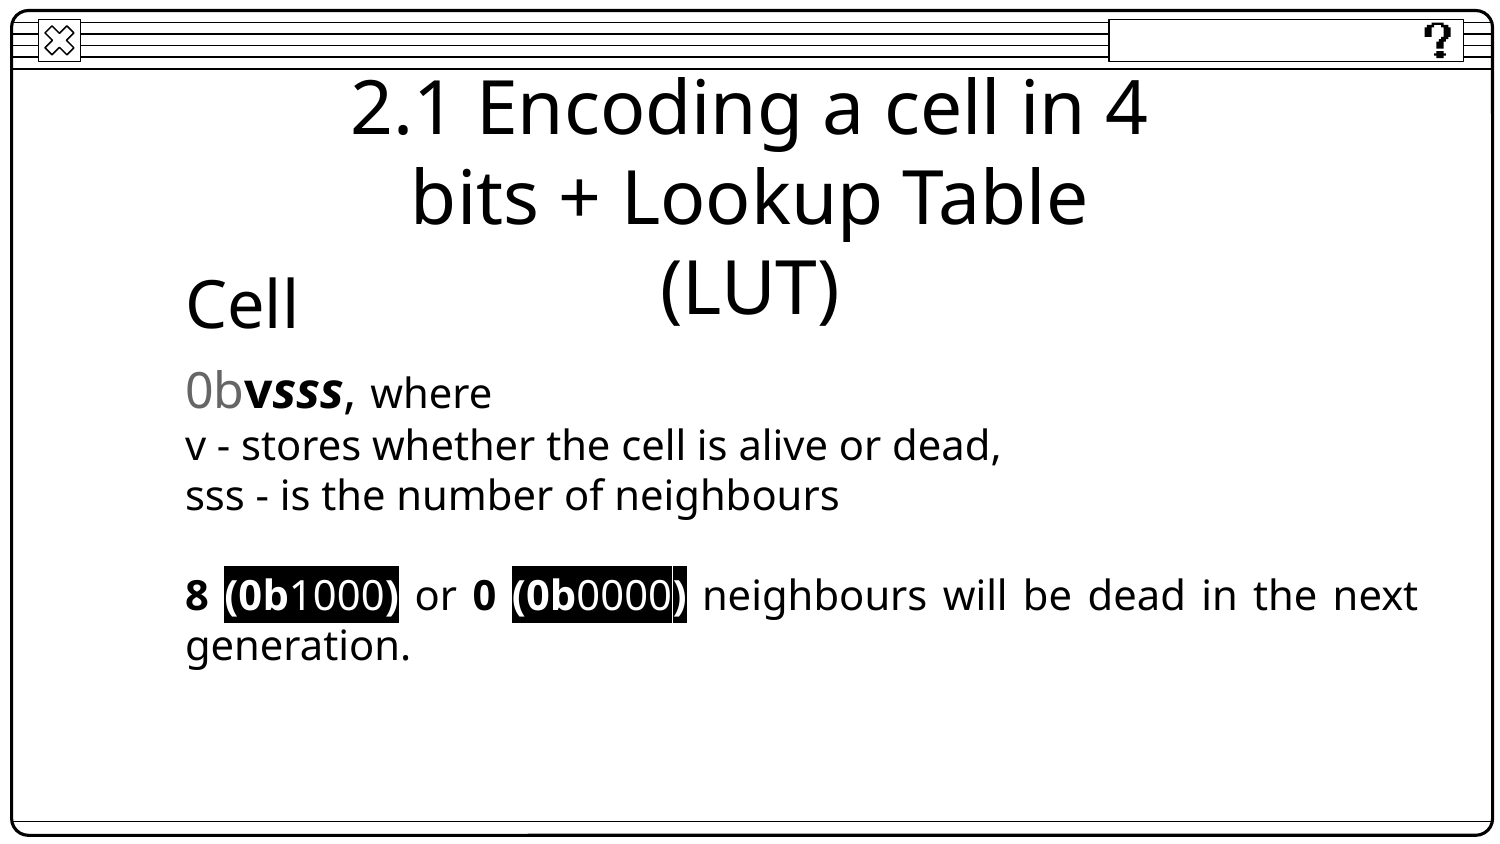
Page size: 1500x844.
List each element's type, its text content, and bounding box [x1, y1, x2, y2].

text_box Cell [169, 232, 1044, 282]
title 2.1 Encoding a cell in 4 bits + Lookup Table (LUT) [313, 170, 1187, 282]
text_box 0bvsss, where v - stores whether the cell is alive or dead, sss - is the number of neighbours 8 (0b1000) or 0 (0b0000) neighbours will be dead in the next generation. [169, 282, 1434, 746]
